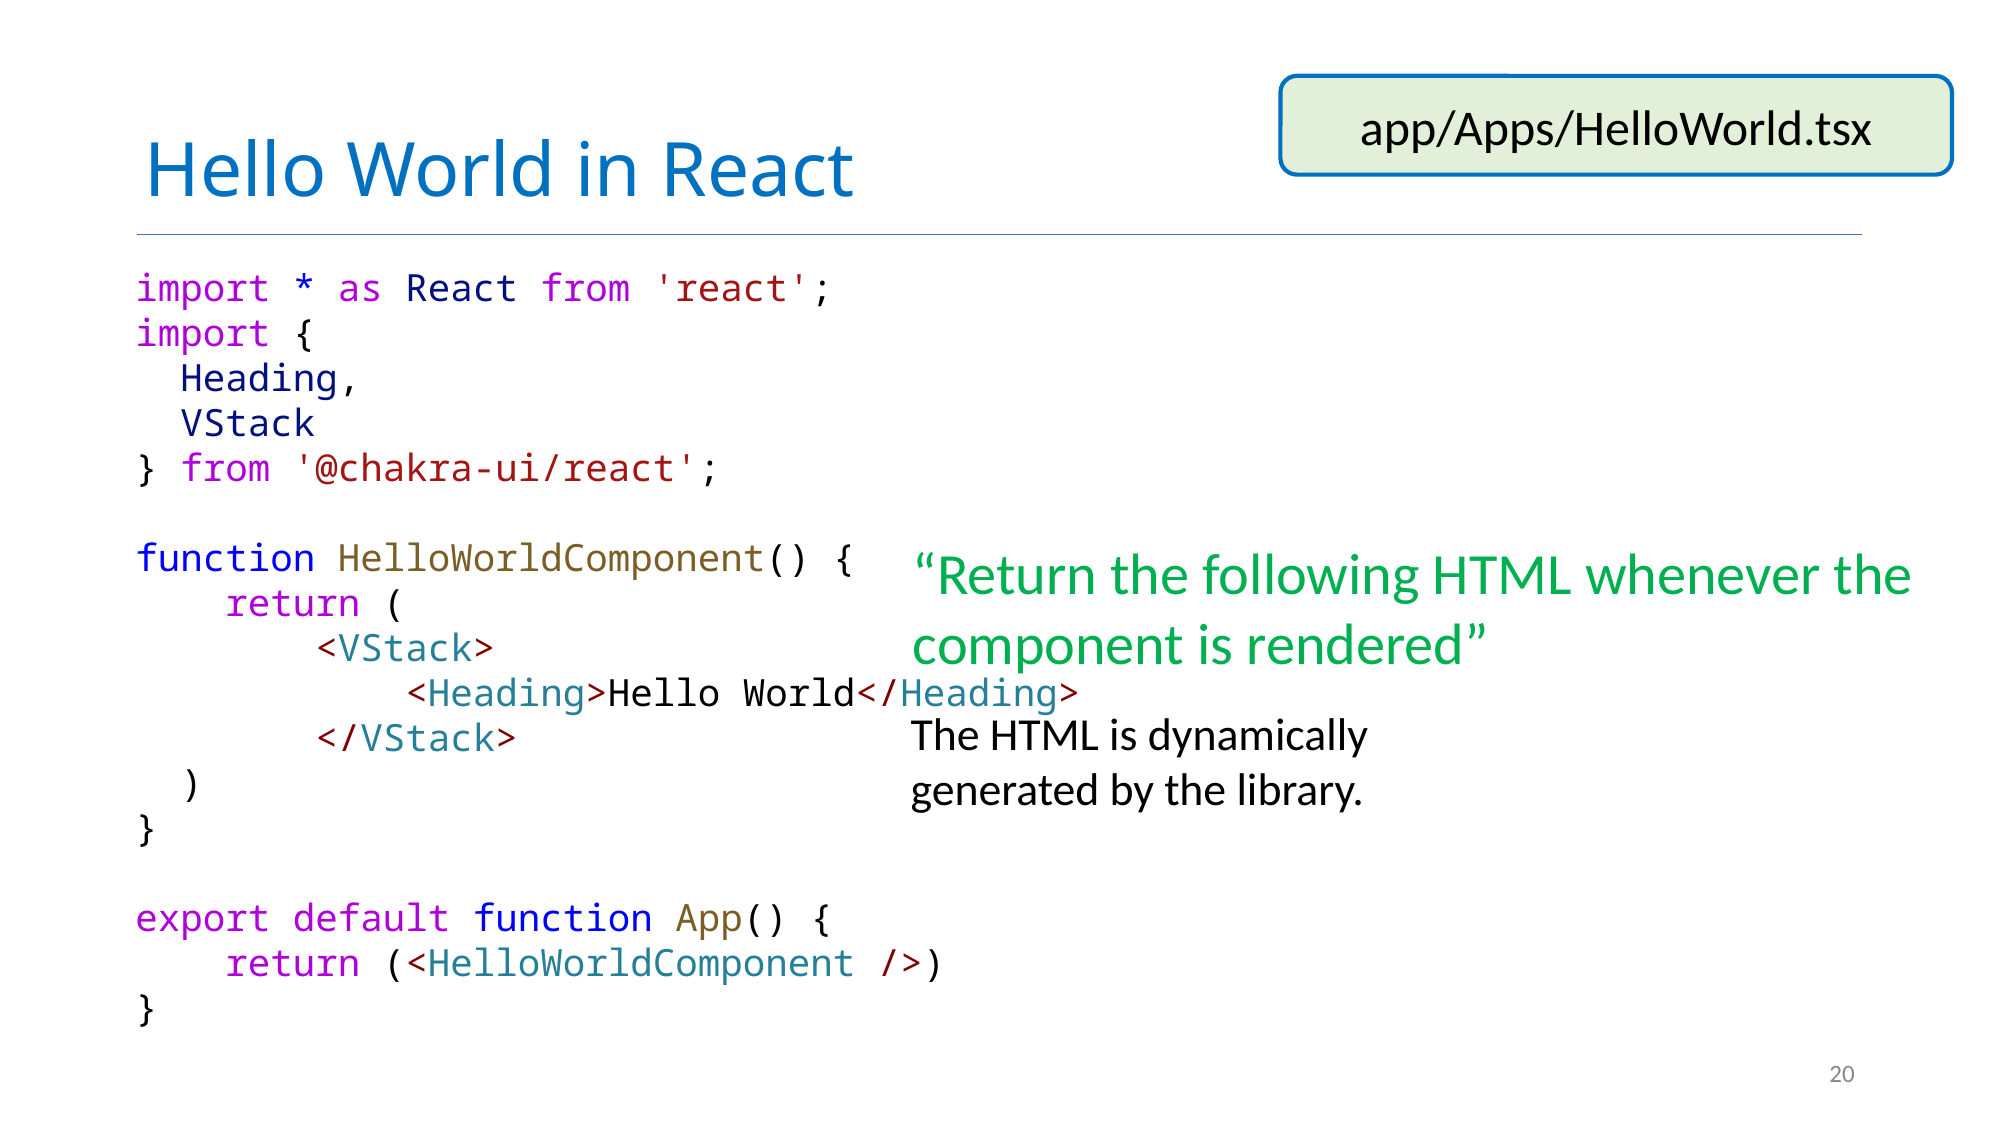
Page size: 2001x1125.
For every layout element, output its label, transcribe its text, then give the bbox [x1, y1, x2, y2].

text_box import * as React from 'react'; import { Heading, VStack } from '@chakra-ui/react'; function HelloWorldComponent() { return ( <VStack> <Heading>Hello World</Heading> </VStack> ) } export default function App() { return (<HelloWorldComponent />) } [120, 256, 1496, 1037]
text_box “Return the following HTML whenever the component is rendered” [904, 527, 1932, 684]
slide_number 20 [1819, 1051, 1863, 1094]
text_box The HTML is dynamically generated by the library. [902, 696, 1569, 823]
title Hello World in React [136, 2, 1863, 221]
text_box app/Apps/HelloWorld.tsx [1278, 73, 1955, 177]
